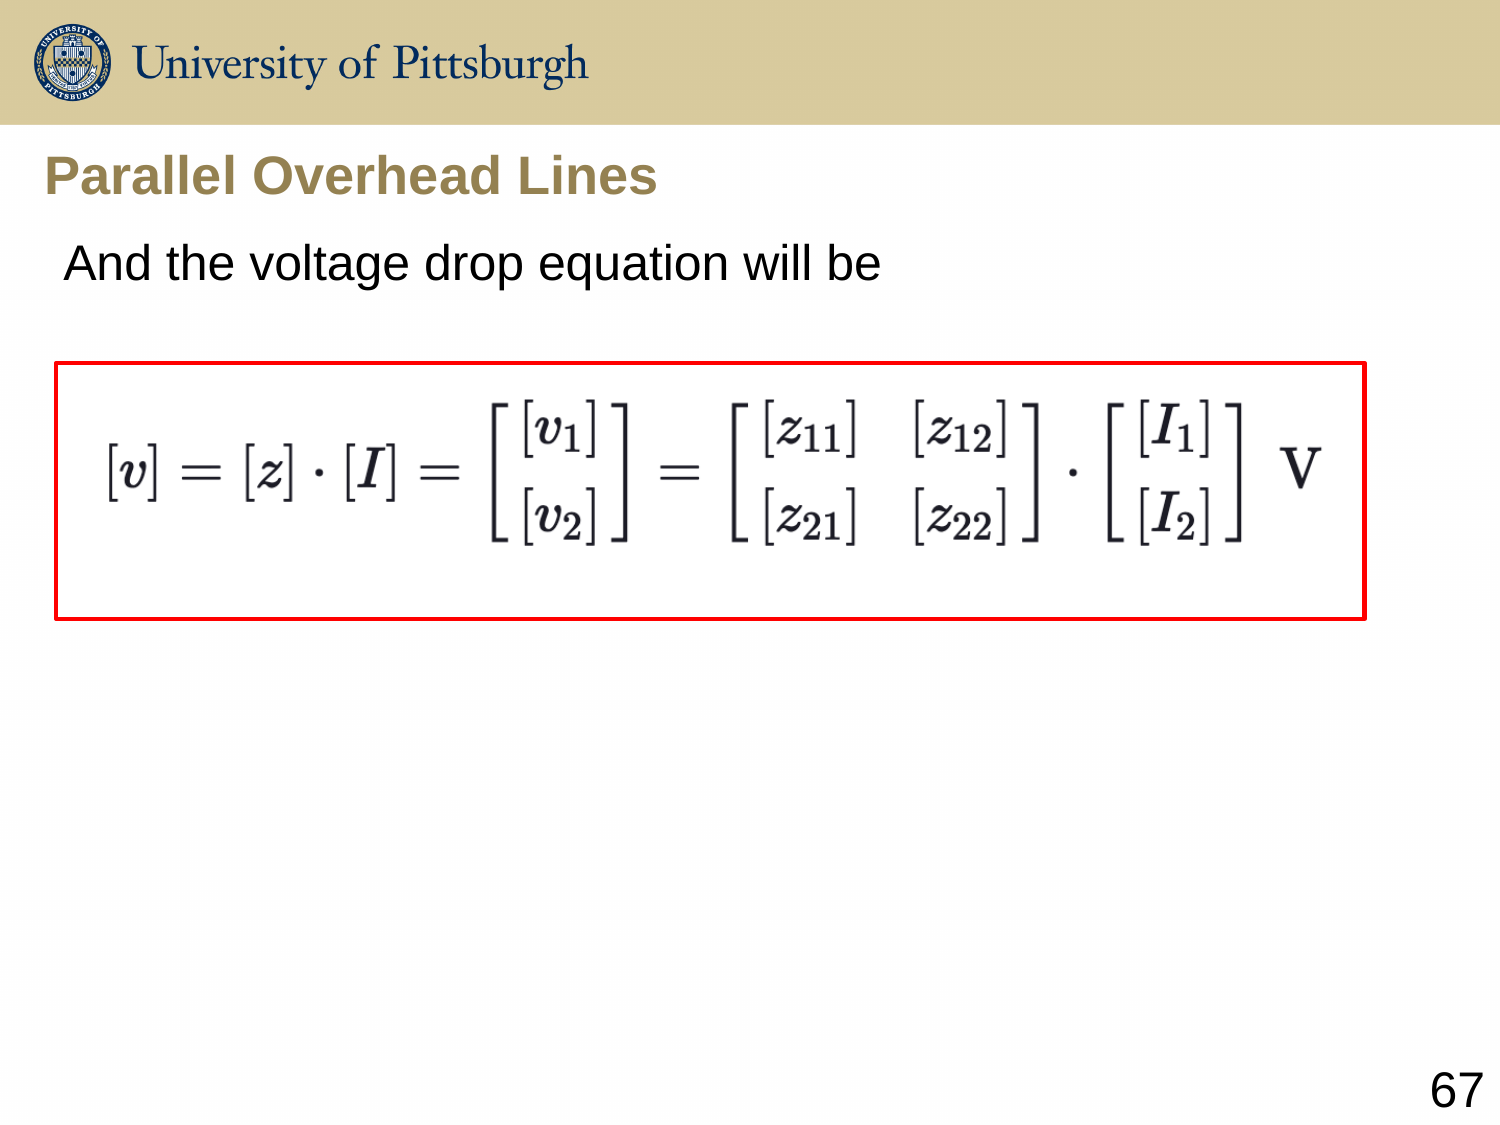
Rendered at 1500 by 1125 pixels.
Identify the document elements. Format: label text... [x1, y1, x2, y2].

picture [0, 1, 1500, 1125]
title Parallel Overhead Lines [29, 125, 1500, 221]
text_box And the voltage drop equation will be [48, 222, 1412, 298]
slide_number 67 [1362, 1050, 1500, 1125]
